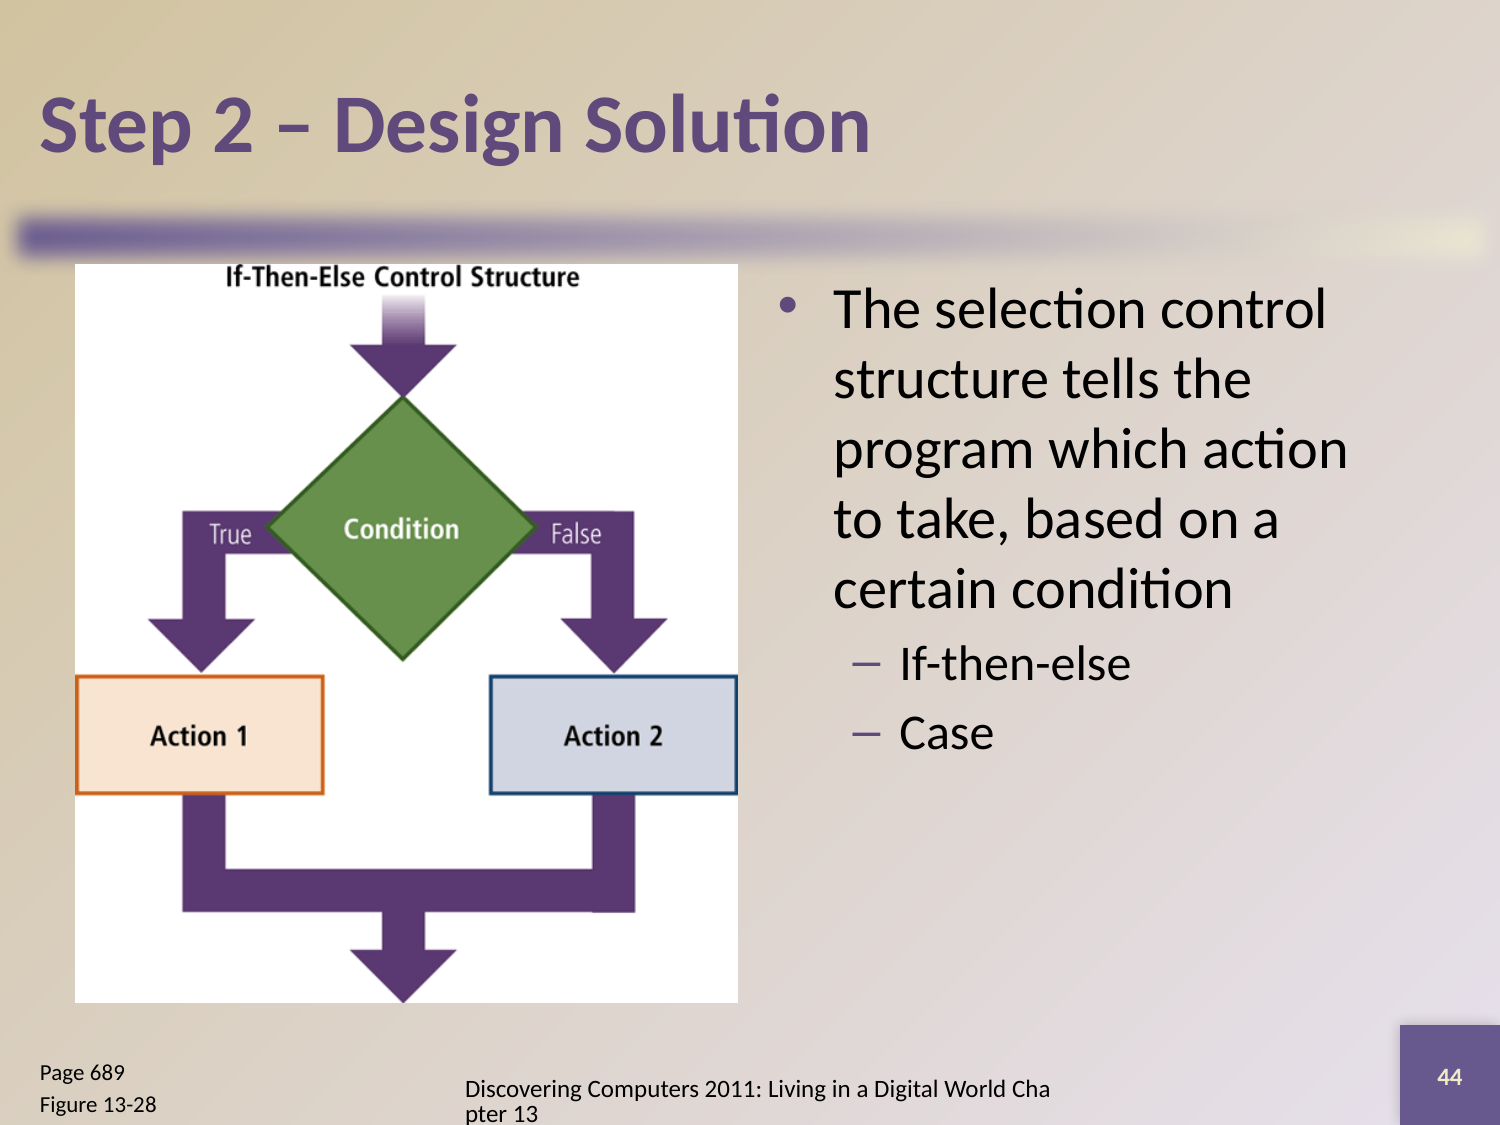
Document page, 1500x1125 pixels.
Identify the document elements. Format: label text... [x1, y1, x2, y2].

list The selection control structure tells the program which action to take, based on a certain condition If-then-else Case [762, 262, 1425, 1005]
title Step 2 – Design Solution [24, 24, 1475, 213]
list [74, 264, 738, 1003]
list Page 689 Figure 13-28 [24, 1050, 300, 1125]
footer Discovering Computers 2011: Living in a Digital World Chapter 13 [450, 1050, 1075, 1125]
slide_number 44 [1400, 1025, 1500, 1125]
